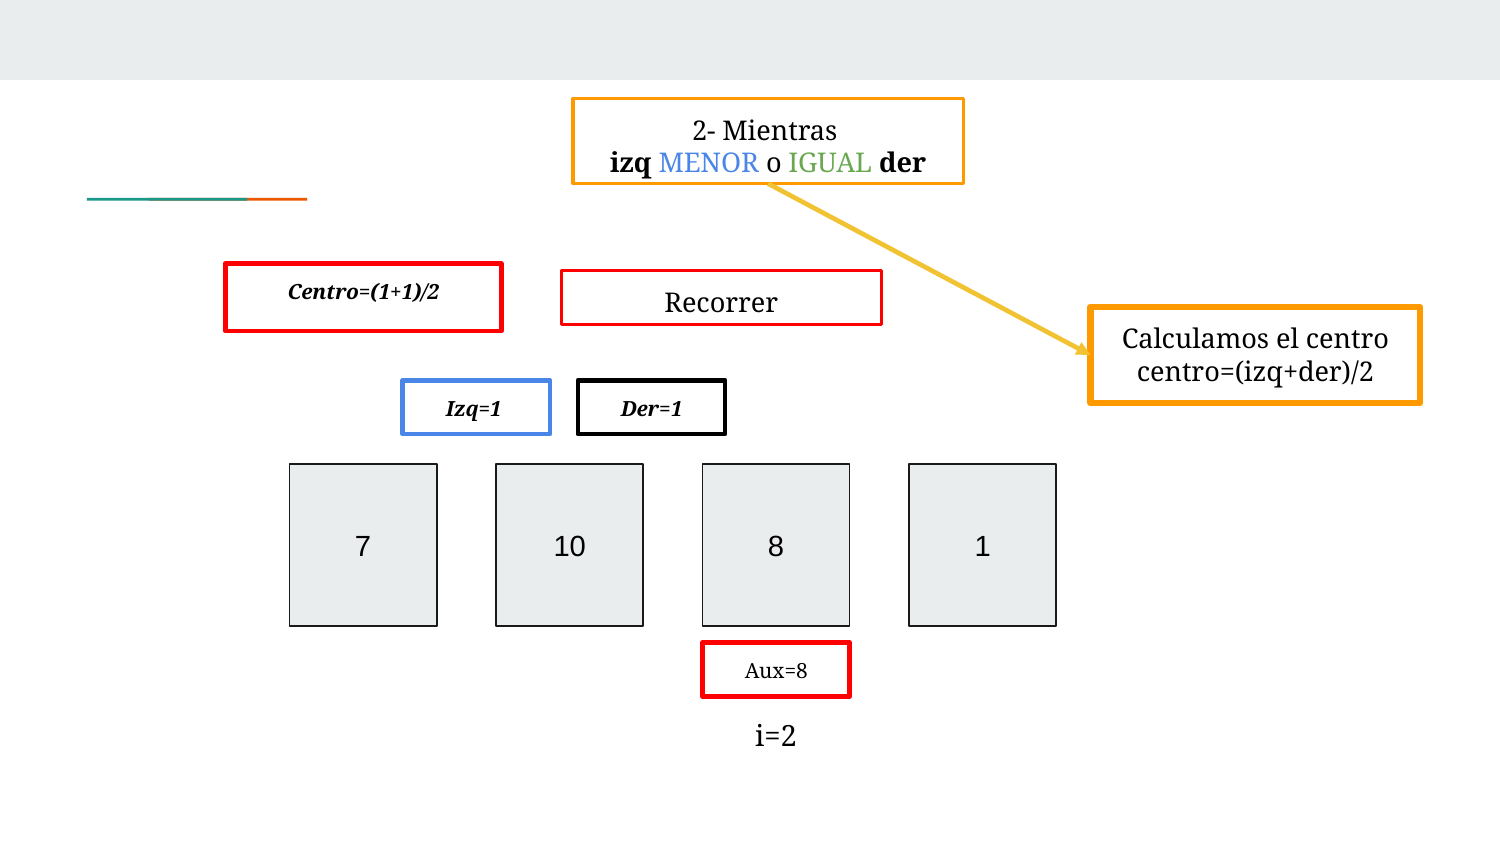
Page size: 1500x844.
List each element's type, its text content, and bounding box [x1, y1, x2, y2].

text_box 8 [702, 464, 850, 626]
text_box i=2 [736, 702, 816, 757]
text_box Der=1 [577, 380, 726, 434]
text_box Izq=1 [402, 380, 550, 434]
text_box Recorrer [561, 270, 762, 325]
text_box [767, 183, 1091, 356]
text_box 7 [289, 464, 437, 626]
text_box Aux=8 [702, 642, 850, 697]
text_box 2- Mientras izq MENOR o IGUAL der [572, 98, 964, 184]
text_box Centro=(1+1)/2 [225, 263, 502, 331]
text_box 10 [496, 464, 644, 626]
text_box Calculamos el centro centro=(izq+der)/2 [1090, 306, 1421, 404]
text_box 1 [909, 464, 1057, 626]
